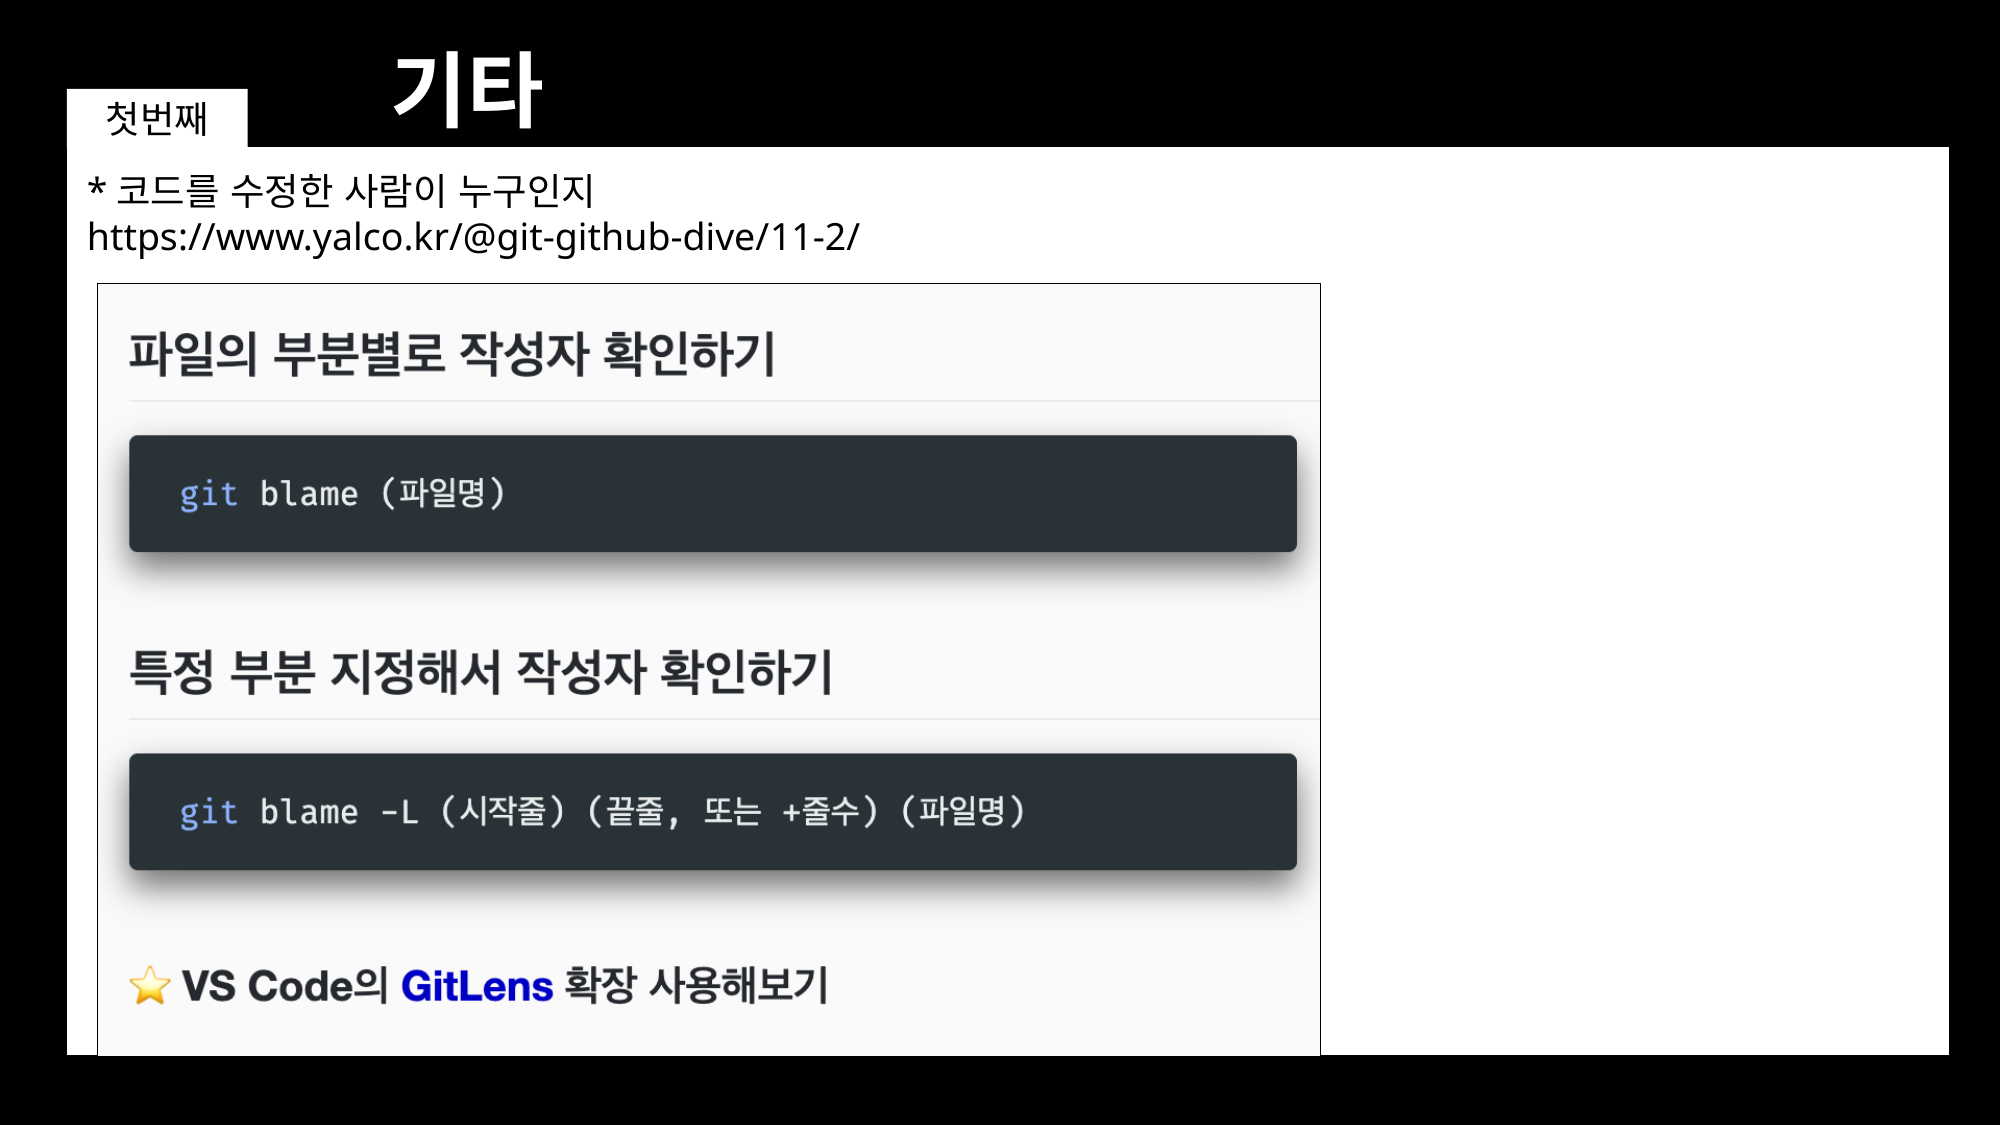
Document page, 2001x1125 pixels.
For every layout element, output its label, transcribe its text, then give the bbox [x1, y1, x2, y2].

text_box ```` [65, 145, 1951, 1057]
text_box 첫번째 [66, 88, 249, 149]
picture [97, 283, 1320, 1057]
text_box 기타 [375, 30, 559, 145]
text_box *코드를 수정한 사람이 누구인지 https://www.yalco.kr/@git-github-dive/11-2/ [72, 161, 876, 266]
